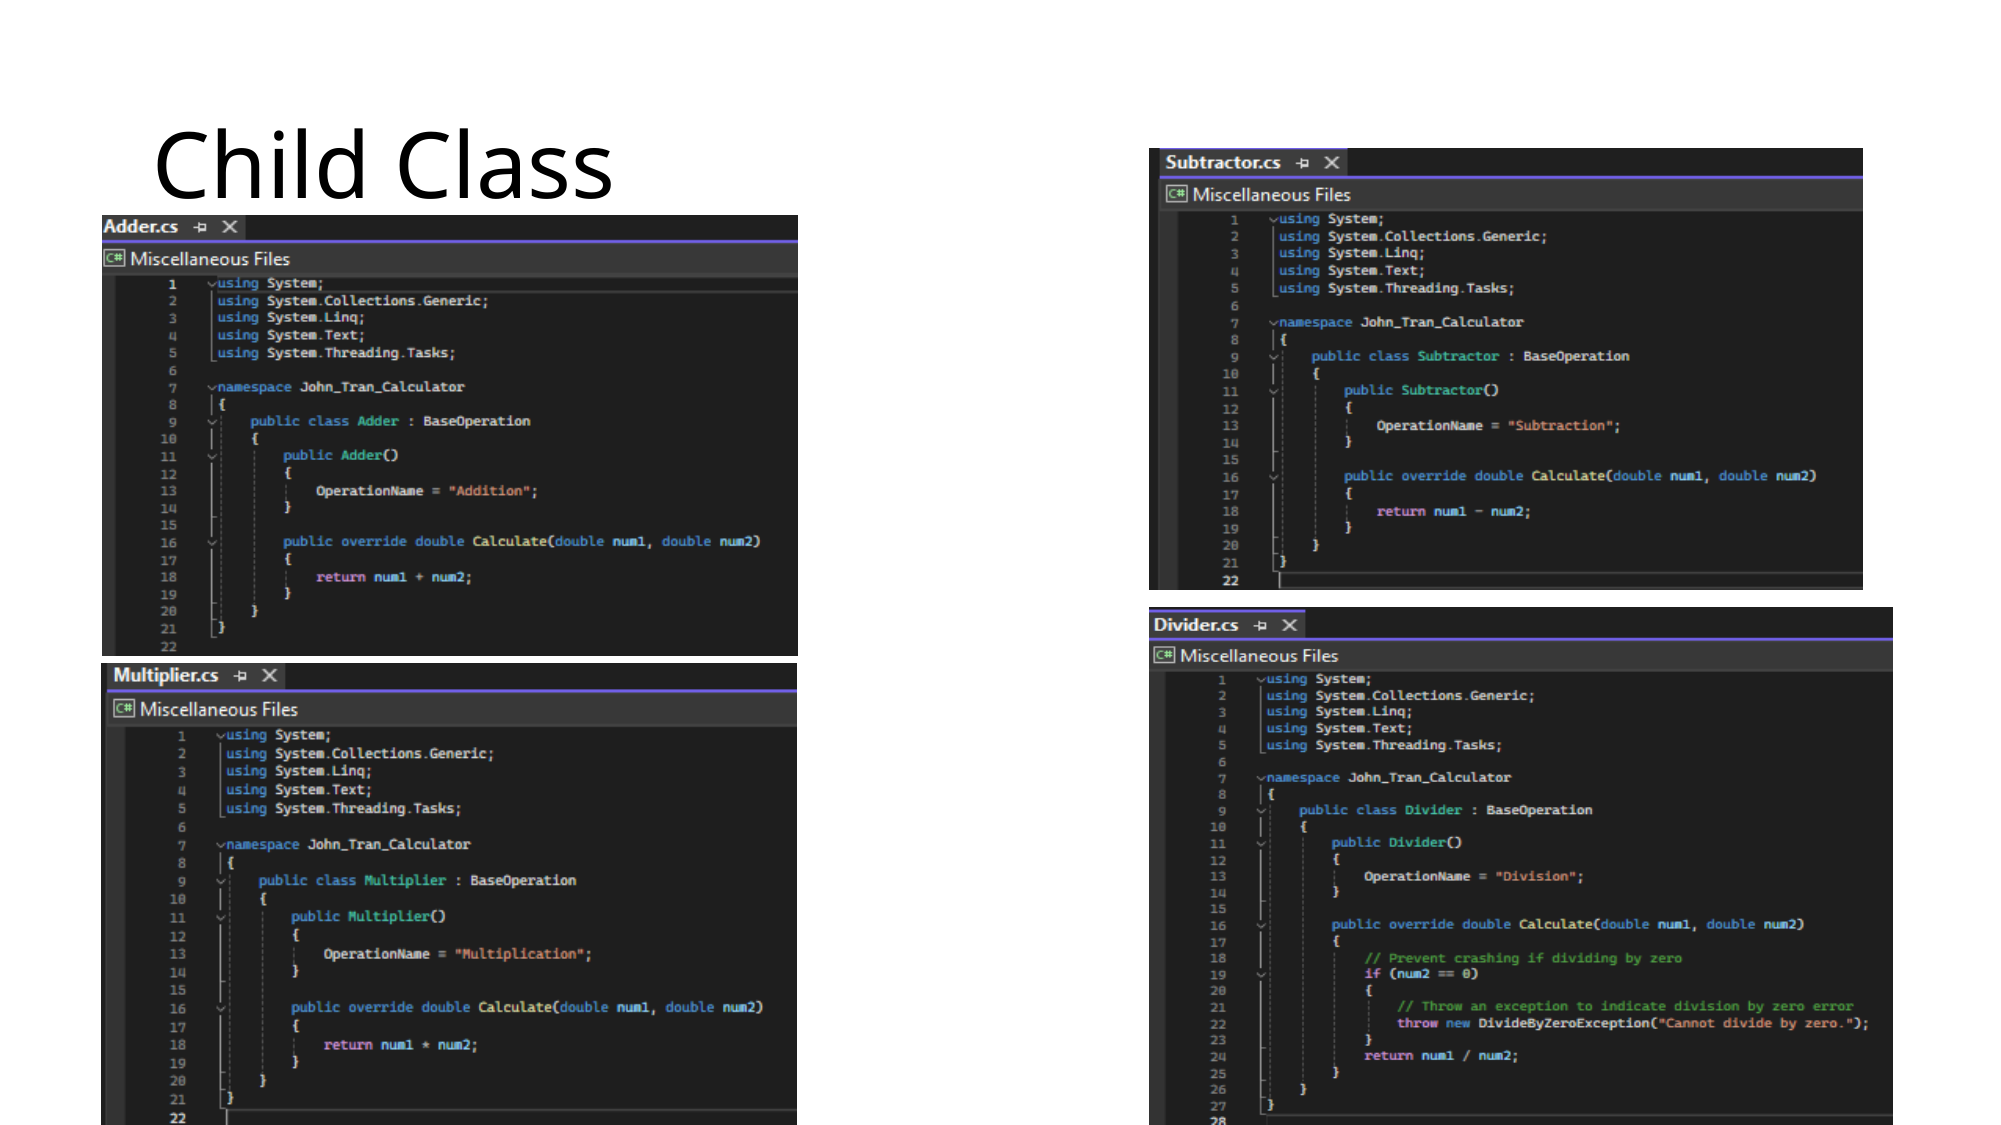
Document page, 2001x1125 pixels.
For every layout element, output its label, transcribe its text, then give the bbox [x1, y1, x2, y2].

picture [1149, 147, 1863, 591]
picture [101, 215, 798, 657]
picture [100, 662, 797, 1125]
picture [1149, 606, 1893, 1125]
title Child Class [137, 59, 1863, 278]
